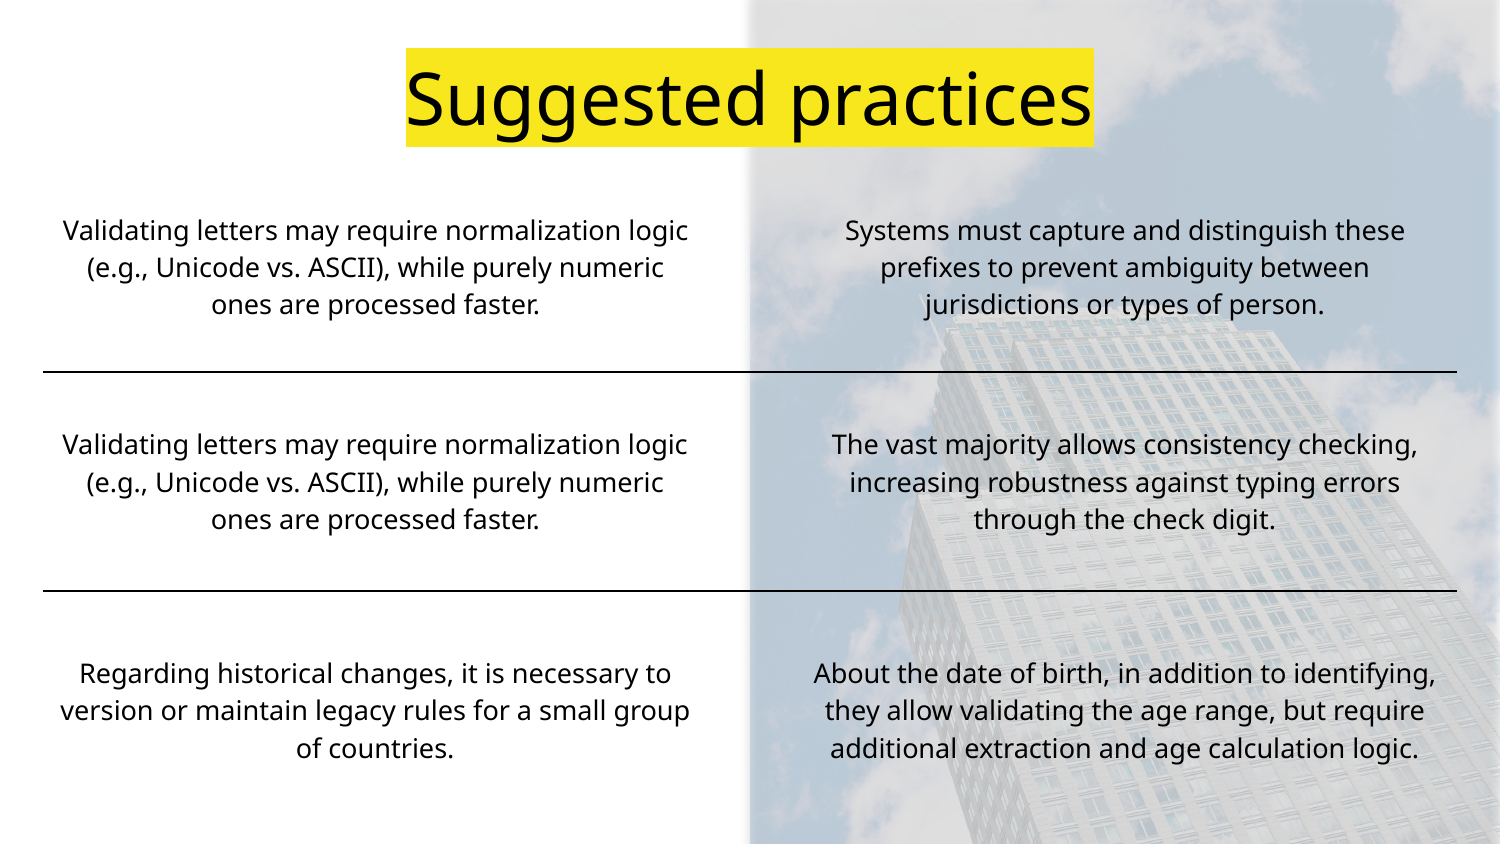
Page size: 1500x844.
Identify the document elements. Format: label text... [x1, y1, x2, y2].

subtitle Validating letters may require normalization logic (e.g., Unicode vs. ASCII), while purely numeric ones are processed faster. [43, 193, 708, 335]
subtitle Regarding historical changes, it is necessary to version or maintain legacy rules for a small group of countries. [43, 636, 708, 778]
subtitle Validating letters may require normalization logic (e.g., Unicode vs. ASCII), while purely numeric ones are processed faster. [43, 407, 708, 549]
title Suggested practices [364, 0, 744, 194]
picture [749, 0, 1500, 844]
